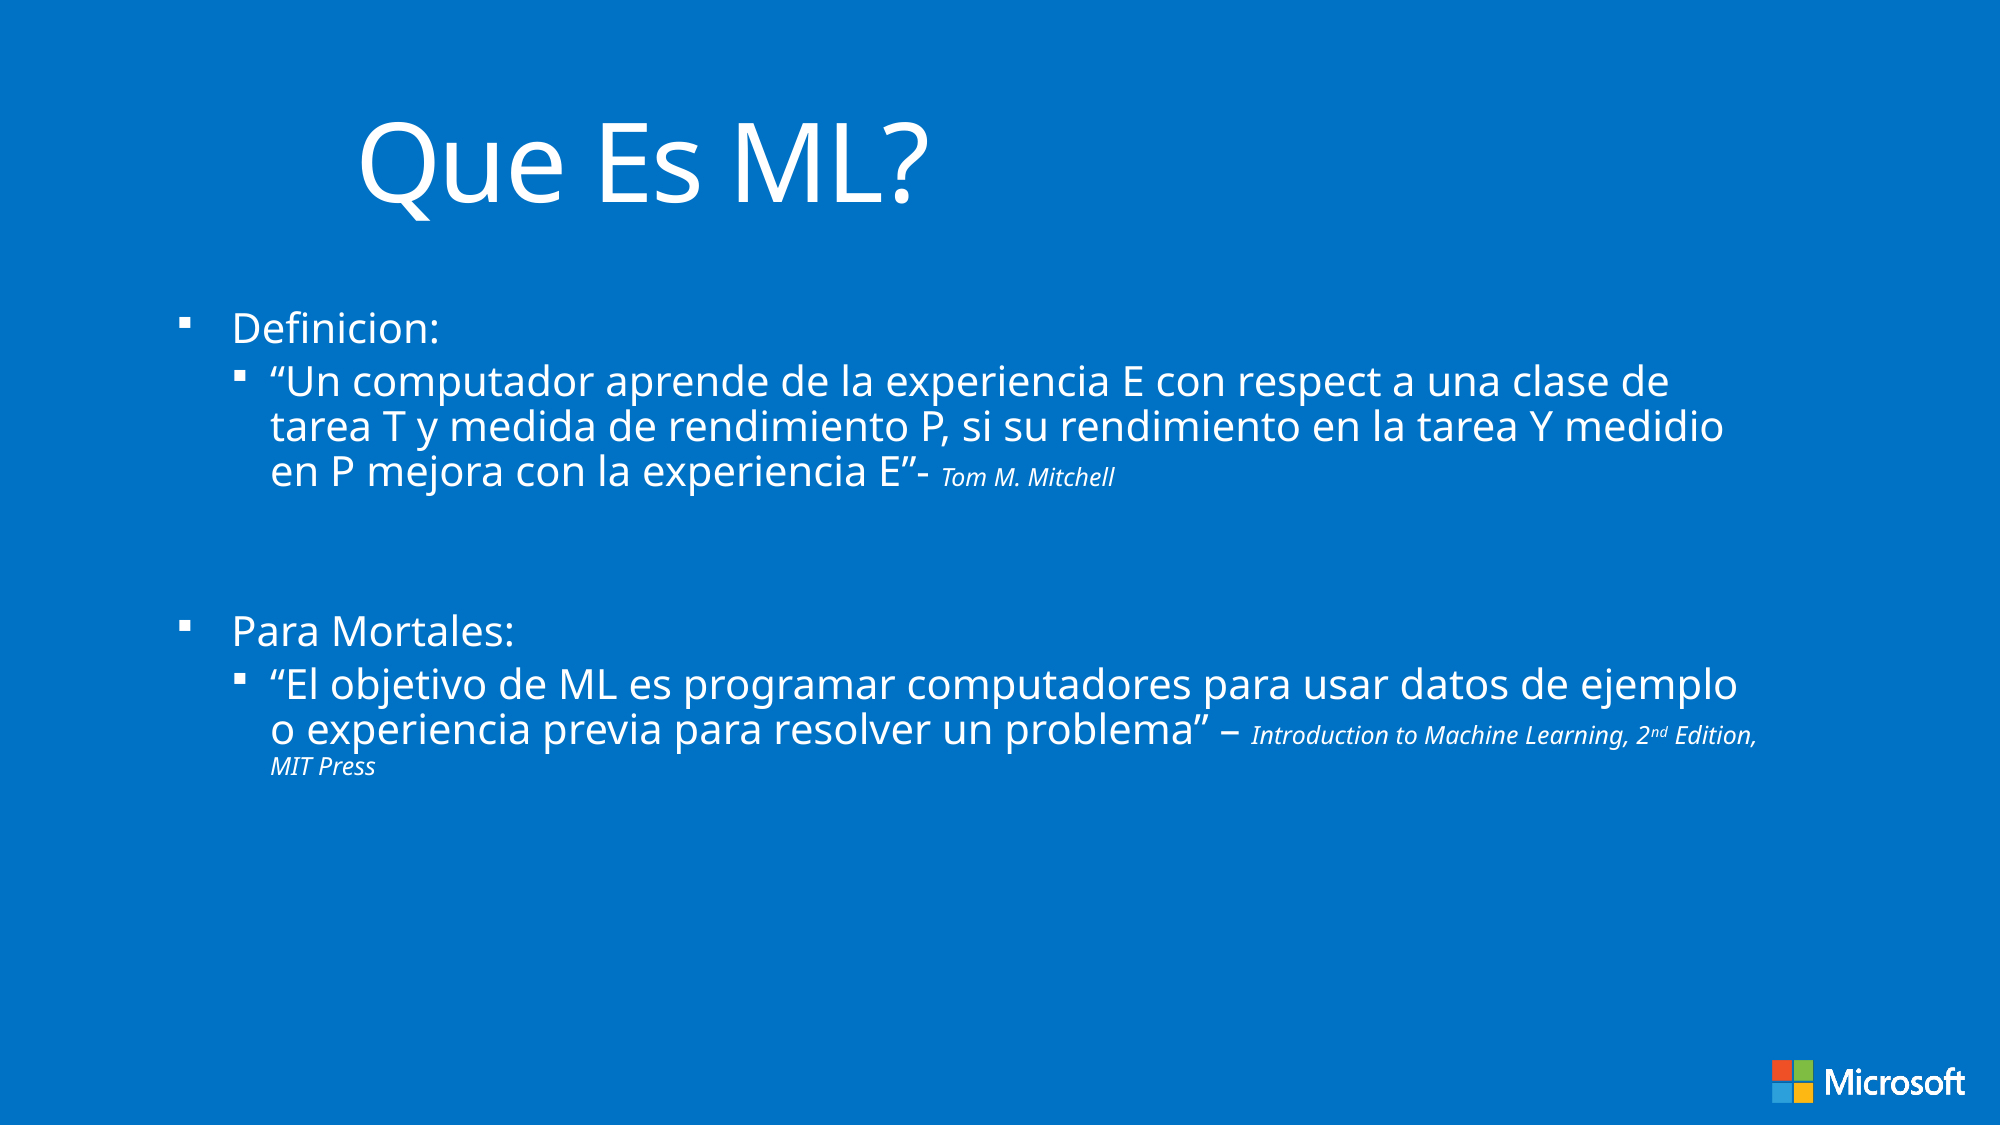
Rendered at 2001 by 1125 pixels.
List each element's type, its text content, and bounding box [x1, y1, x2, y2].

picture [1772, 1060, 1965, 1103]
title Que Es ML? [340, 100, 1780, 251]
list Definicion: “Un computador aprende de la experiencia E con respect a una clase de tarea T y medida de rendimiento P, si su rendimiento en la tarea Y medidio en P mejora con la experiencia E”- Tom M. Mitchell Para Mortales: “El objetivo de ML es programar computadores para usar datos de ejemplo o experiencia previa para resolver un problema” – Introduction to Machine Learning, 2nd Edition, MIT Press [161, 299, 1780, 1013]
